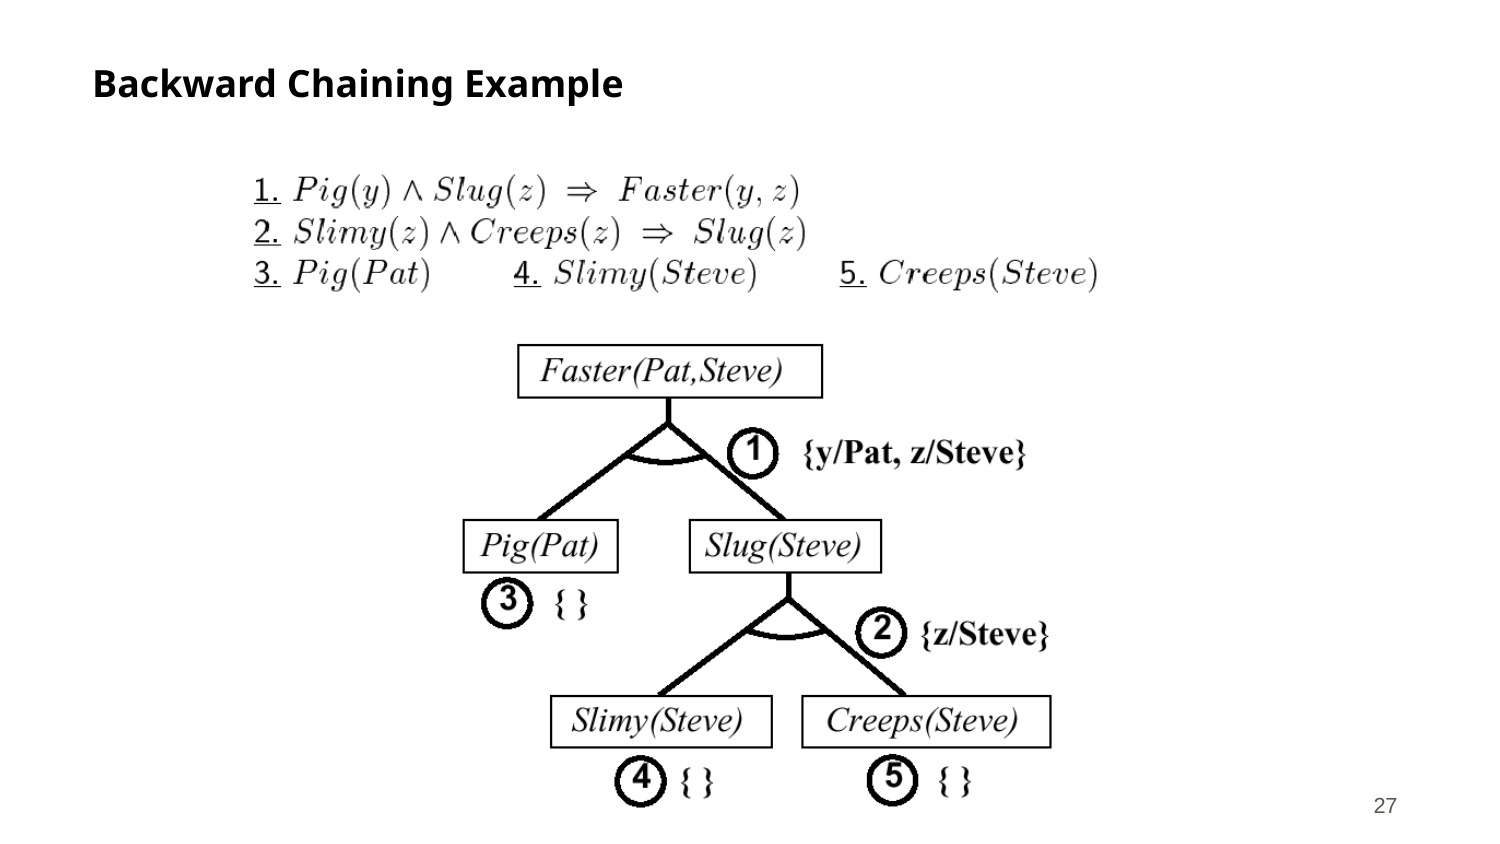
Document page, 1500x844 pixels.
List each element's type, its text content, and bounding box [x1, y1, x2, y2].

title Backward Chaining Example [77, 28, 1415, 113]
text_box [243, 168, 1115, 824]
slide_number ‹#› [1118, 768, 1413, 826]
